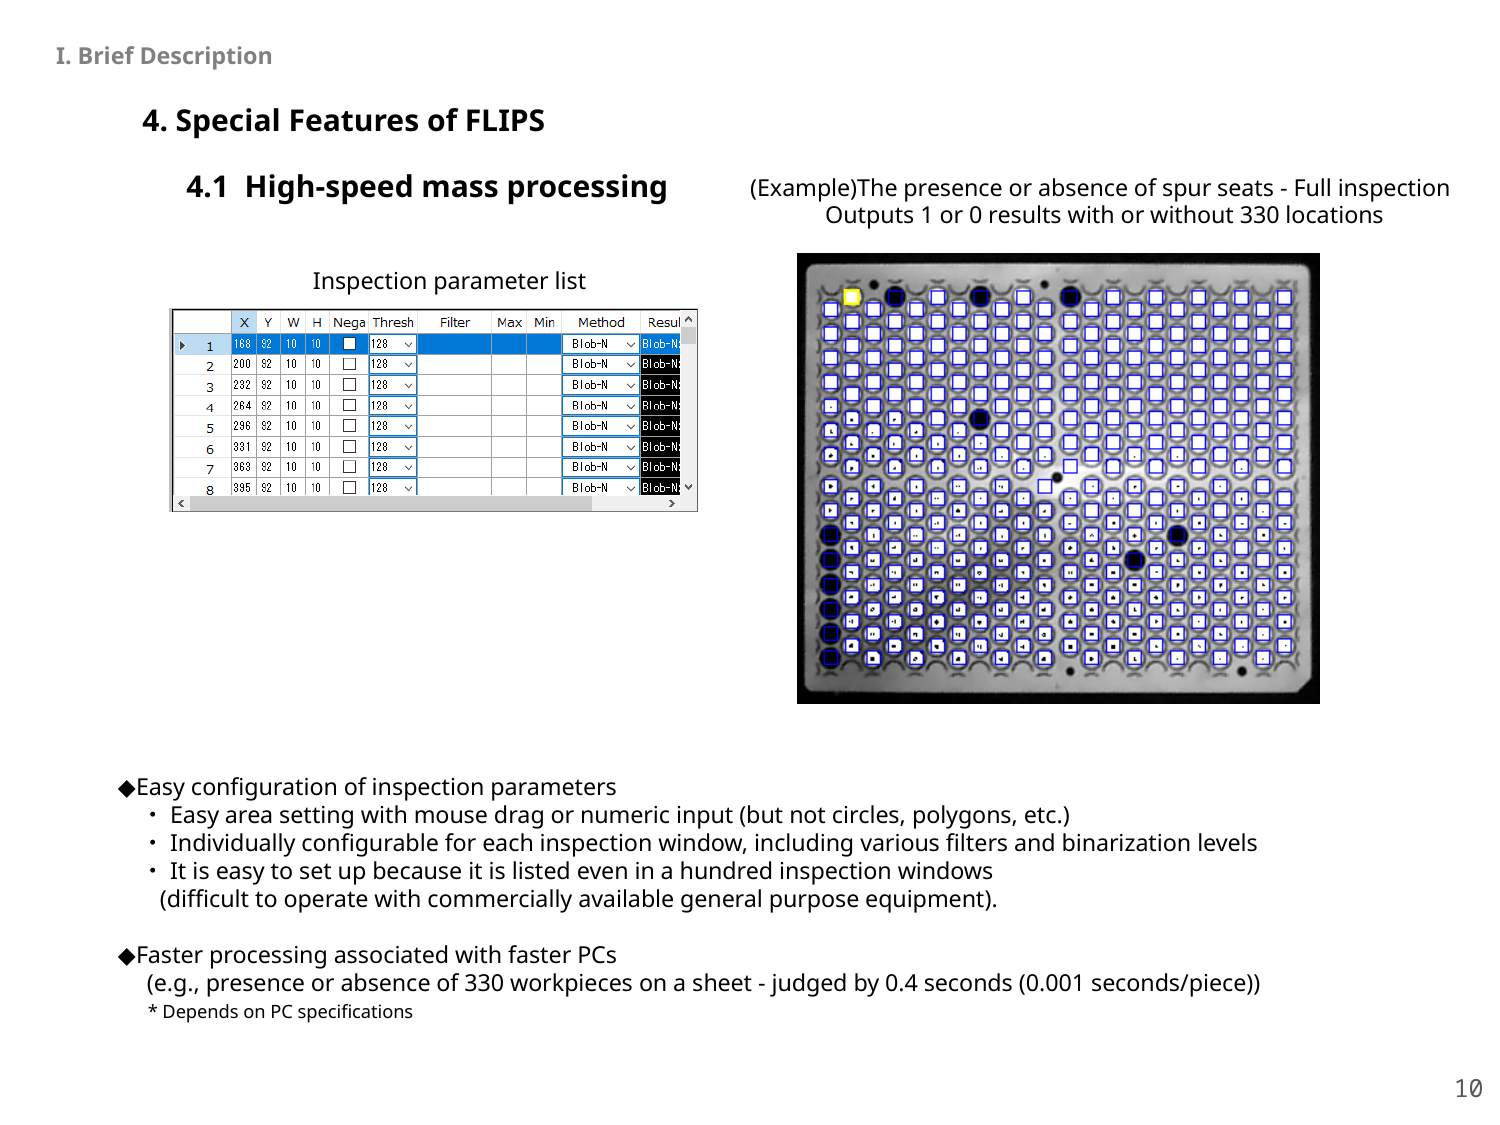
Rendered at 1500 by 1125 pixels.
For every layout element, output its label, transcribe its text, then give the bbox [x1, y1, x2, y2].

text_box ◆Easy configuration of inspection parameters ・Easy area setting with mouse drag or numeric input (but not circles, polygons, etc.) ・Individually configurable for each inspection window, including various filters and binarization levels ・It is easy to set up because it is listed even in a hundred inspection windows (difficult to operate with commercially available general purpose equipment). ◆Faster processing associated with faster PCs (e.g., presence or absence of 330 workpieces on a sheet - judged by 0.4 seconds (0.001 seconds/piece)) * Depends on PC specifications [106, 759, 1371, 1091]
text_box 4. Special Features of FLIPS [130, 71, 561, 152]
text_box Inspection parameter list [301, 254, 568, 308]
text_box I. Brief Description [41, 19, 349, 77]
picture [169, 308, 698, 512]
text_box 4.1 High-speed mass processing [174, 155, 518, 219]
text_box (Example)The presence or absence of spur seats - Full inspection Outputs 1 or 0 results with or without 330 locations [738, 160, 1320, 245]
picture [797, 253, 1320, 704]
